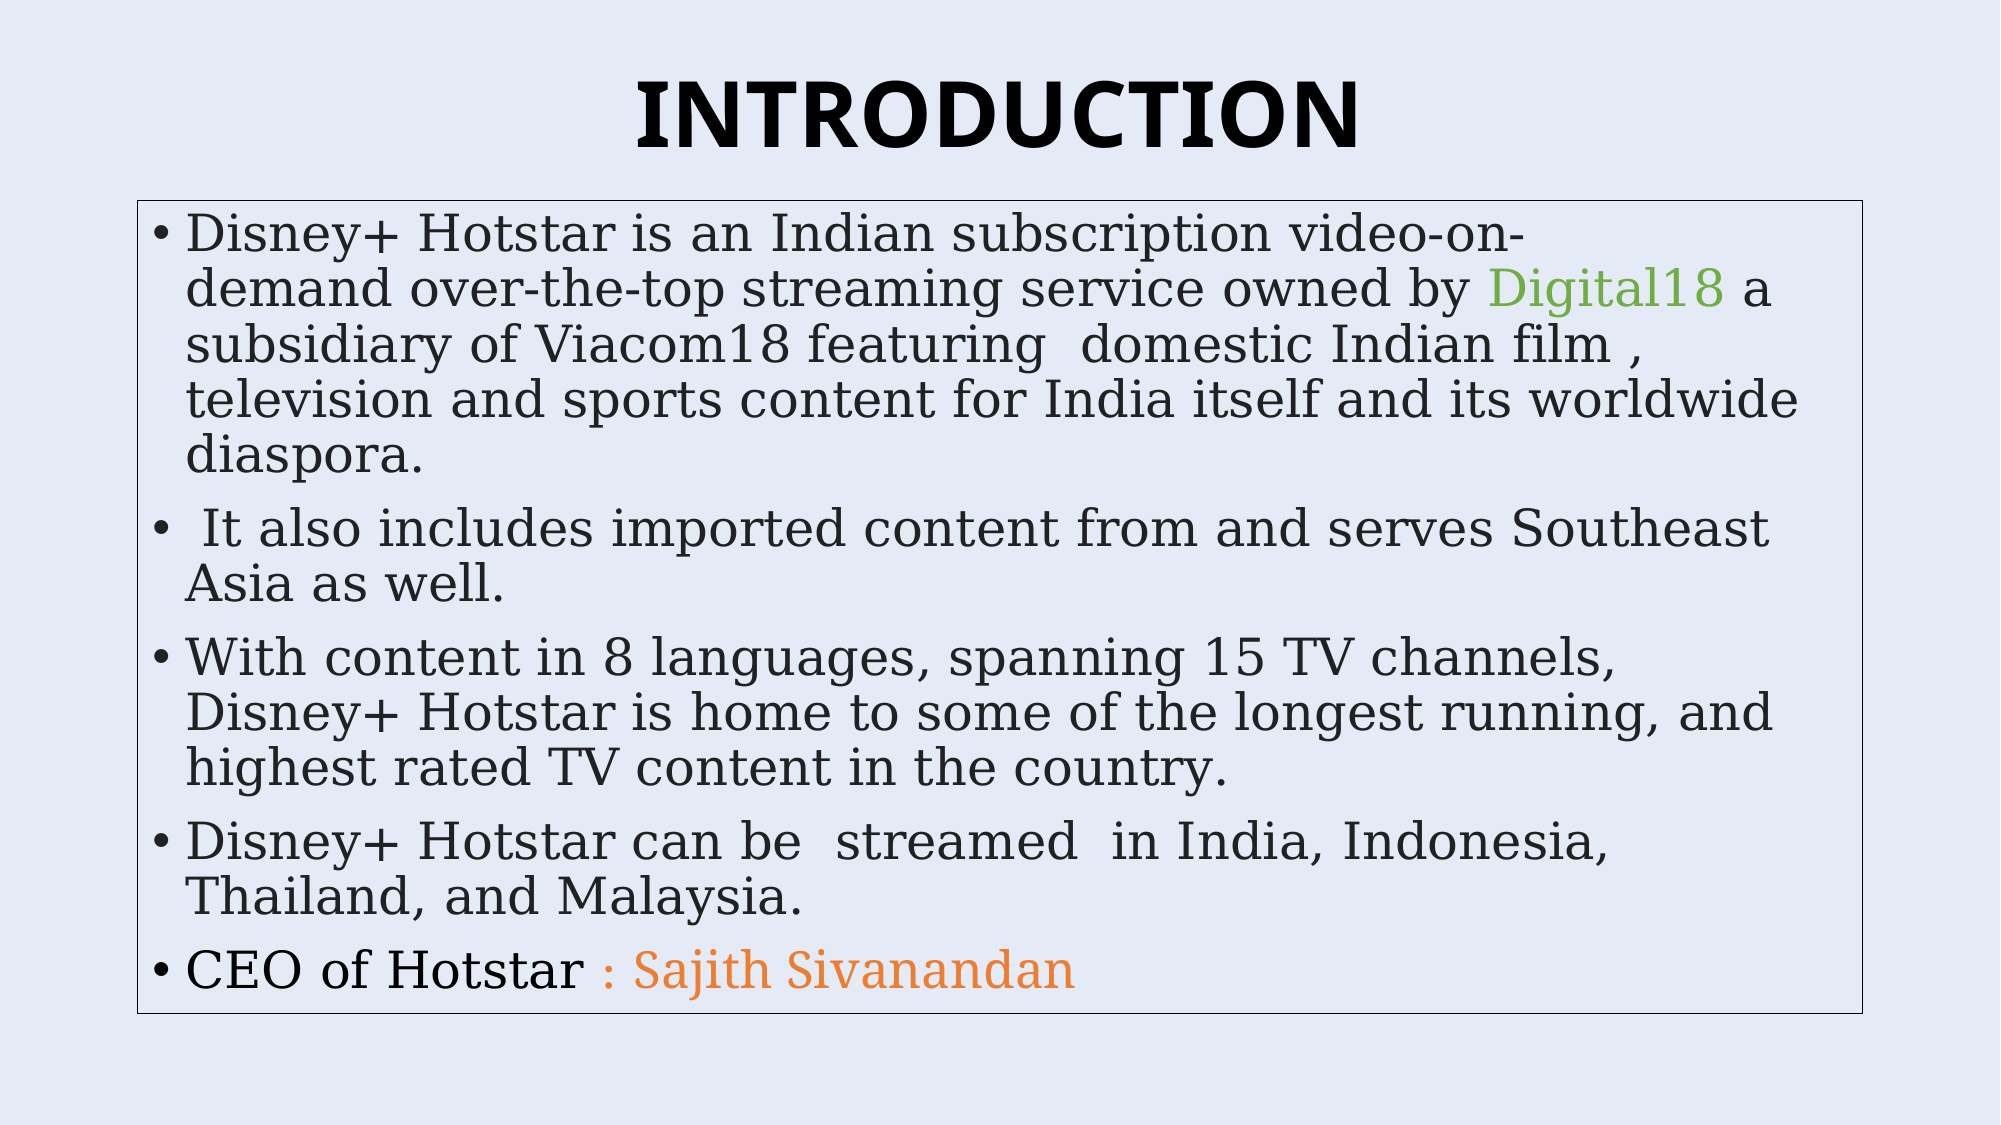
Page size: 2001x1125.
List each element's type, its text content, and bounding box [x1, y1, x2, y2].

title INTRODUCTION [137, 59, 1863, 176]
list Disney+ Hotstar is an Indian subscription video-on-demand over-the-top streaming service owned by Digital18 a subsidiary of Viacom18 featuring domestic Indian film , television and sports content for India itself and its worldwide diaspora. It also includes imported content from and serves Southeast Asia as well. With content in 8 languages, spanning 15 TV channels, Disney+ Hotstar is home to some of the longest running, and highest rated TV content in the country. Disney+ Hotstar can be streamed in India, Indonesia, Thailand, and Malaysia. CEO of Hotstar : Sajith Sivanandan [137, 200, 1863, 1014]
